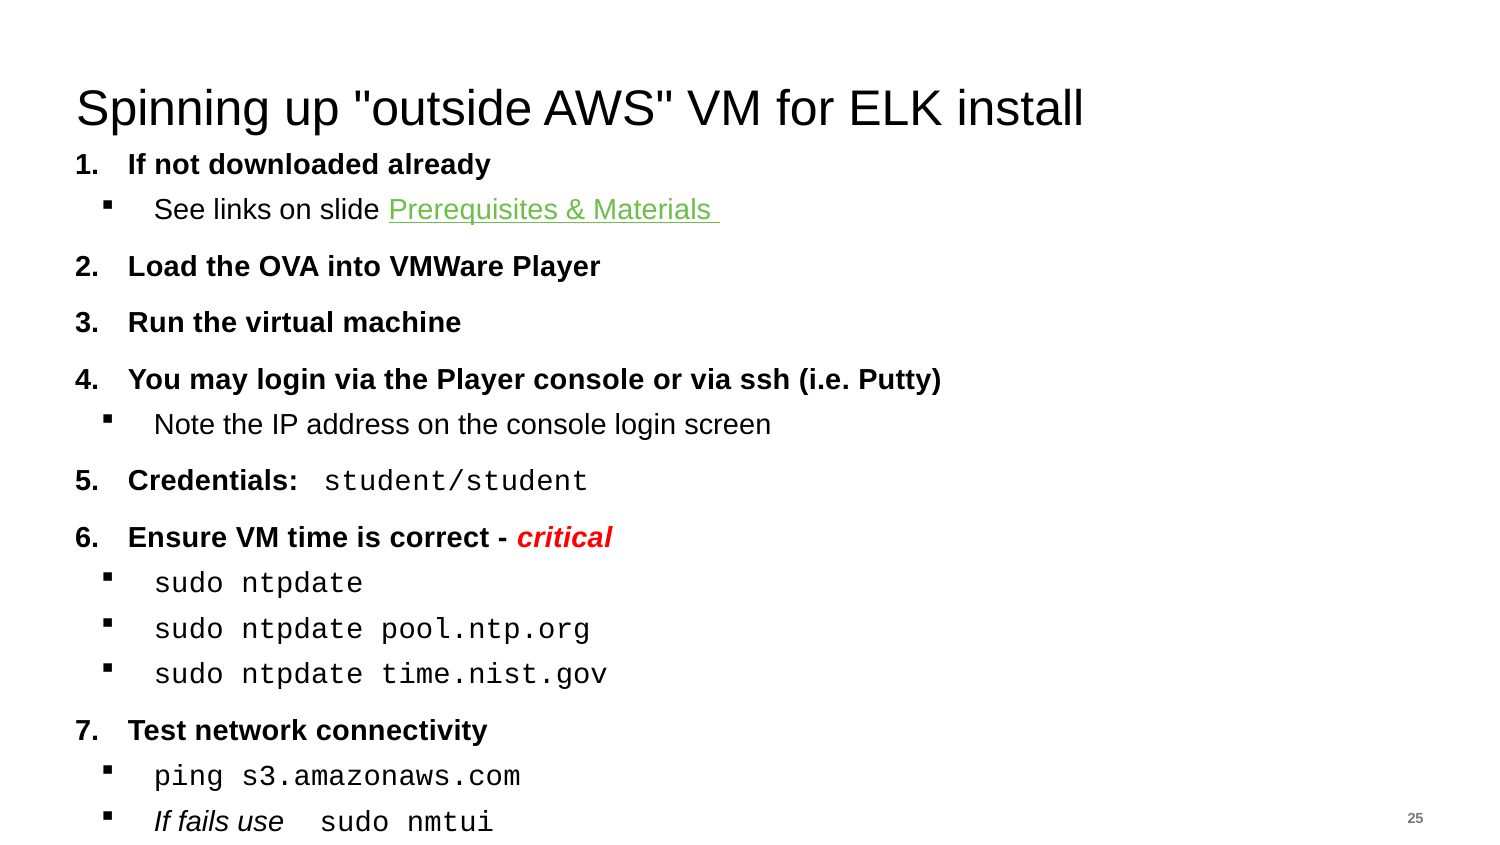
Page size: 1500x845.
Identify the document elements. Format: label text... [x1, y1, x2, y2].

list If not downloaded already See links on slide Prerequisites & Materials Load the OVA into VMWare Player Run the virtual machine You may login via the Player console or via ssh (i.e. Putty) Note the IP address on the console login screen Credentials: student/student Ensure VM time is correct - critical sudo ntpdate sudo ntpdate pool.ntp.org sudo ntpdate time.nist.gov Test network connectivity ping s3.amazonaws.com If fails use sudo nmtui [75, 145, 1424, 845]
title Spinning up "outside AWS" VM for ELK install [76, 0, 1275, 135]
